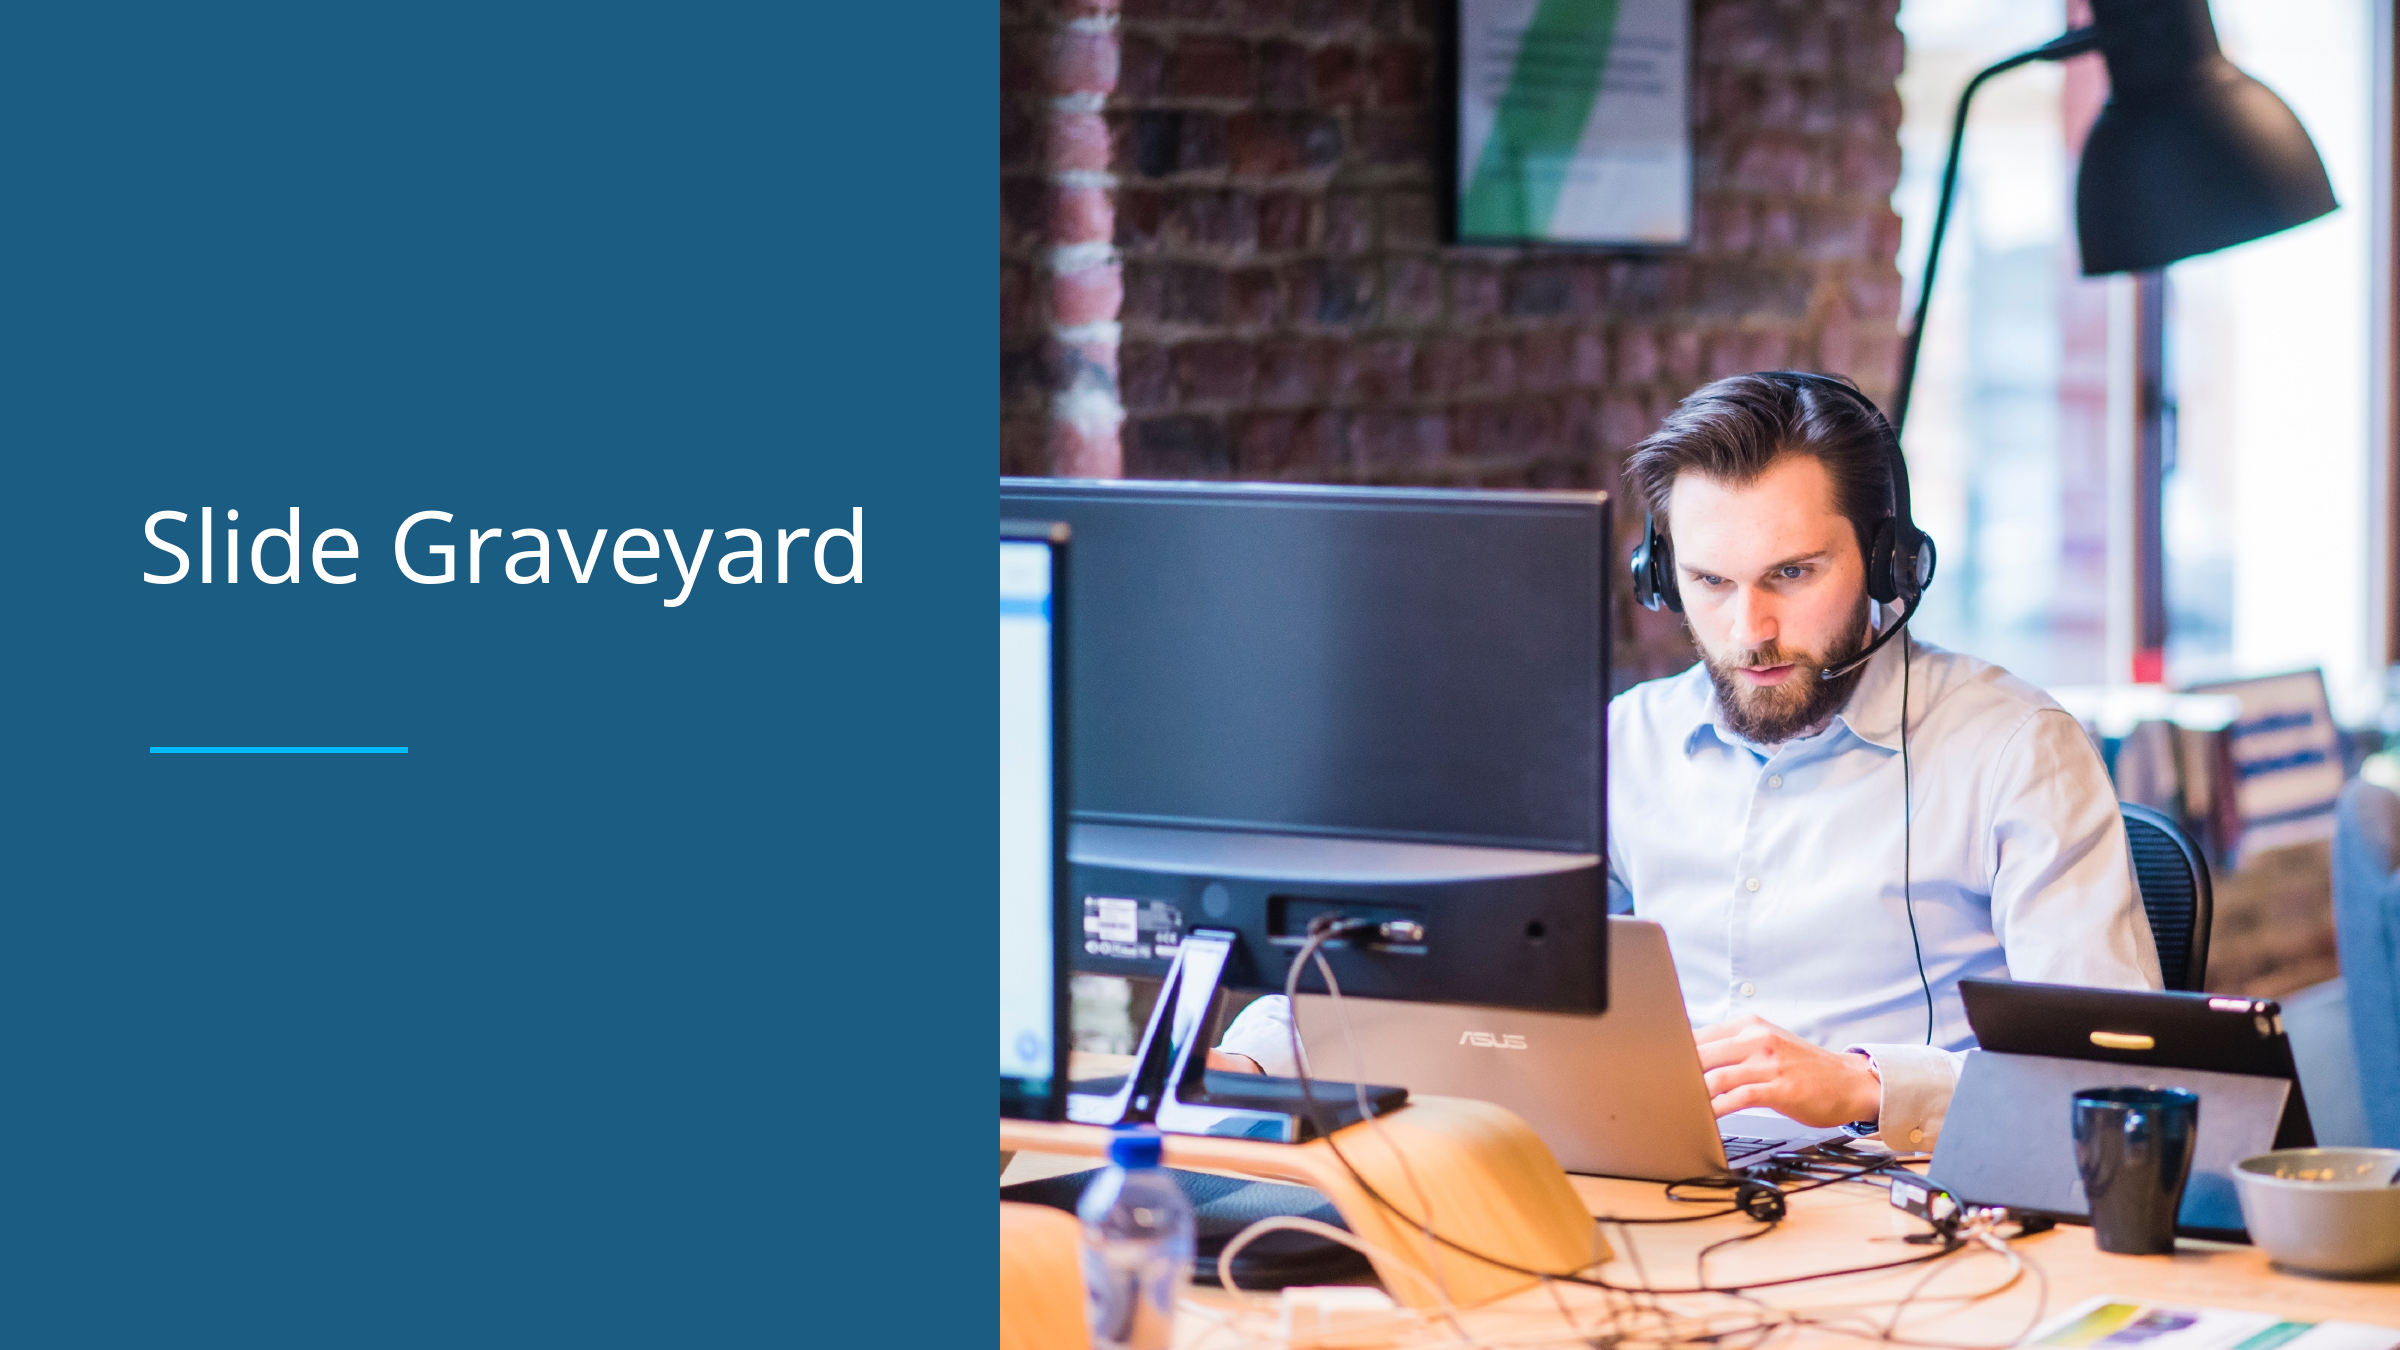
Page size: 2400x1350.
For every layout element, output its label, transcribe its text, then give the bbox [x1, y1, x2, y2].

text_box [0, 0, 999, 1350]
text_box Slide Graveyard [124, 487, 888, 614]
picture [999, 0, 2400, 1350]
